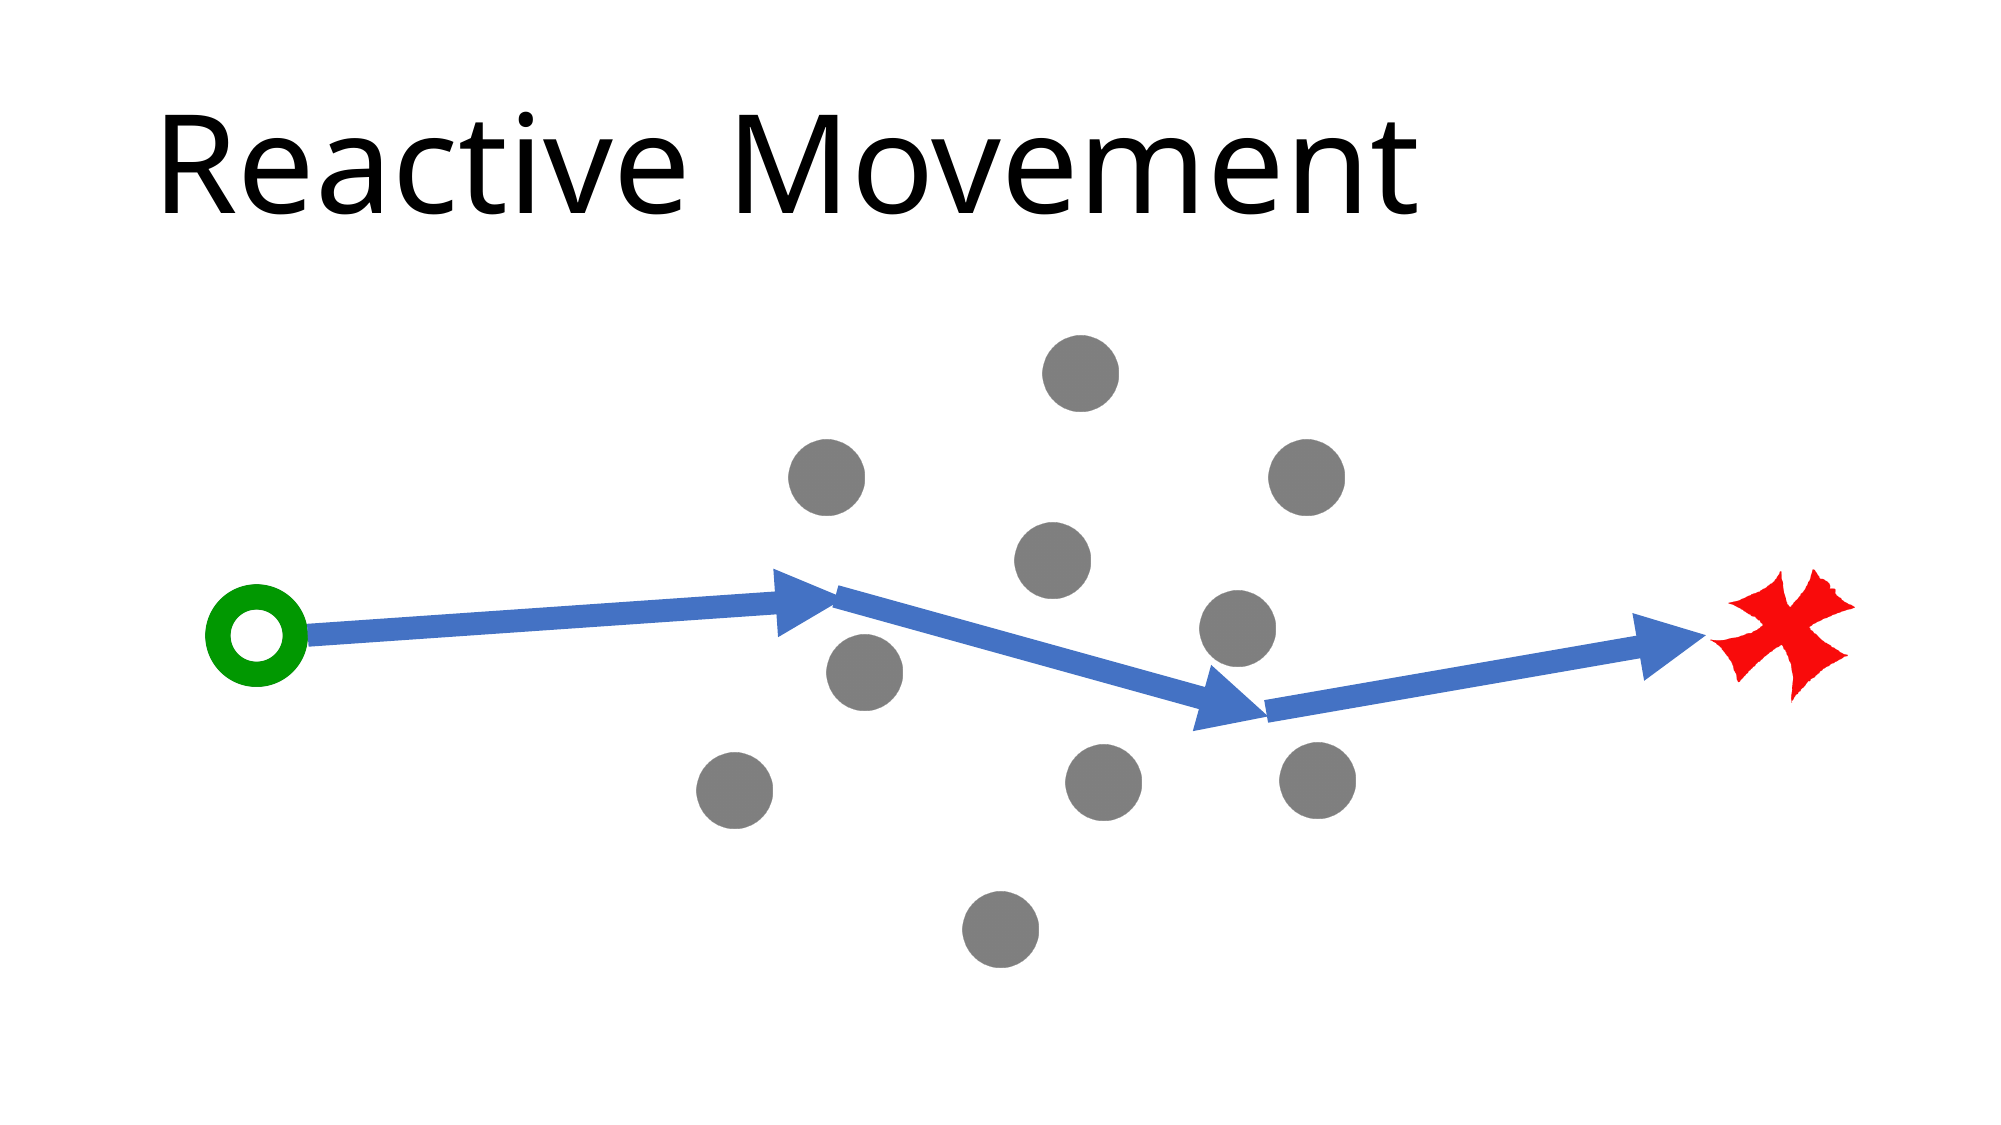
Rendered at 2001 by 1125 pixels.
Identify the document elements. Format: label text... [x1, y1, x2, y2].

picture [961, 891, 1039, 968]
picture [1014, 522, 1091, 596]
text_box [835, 596, 1269, 717]
picture [1042, 335, 1119, 412]
picture [1065, 744, 1142, 821]
picture [788, 439, 865, 516]
title Reactive Movement [137, 59, 1863, 278]
picture [826, 636, 835, 711]
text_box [1266, 635, 1706, 712]
picture [1268, 439, 1345, 516]
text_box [307, 598, 835, 636]
picture [1279, 742, 1356, 819]
picture [696, 752, 773, 829]
picture [1199, 590, 1276, 635]
picture [205, 584, 308, 687]
picture [1705, 560, 1863, 711]
